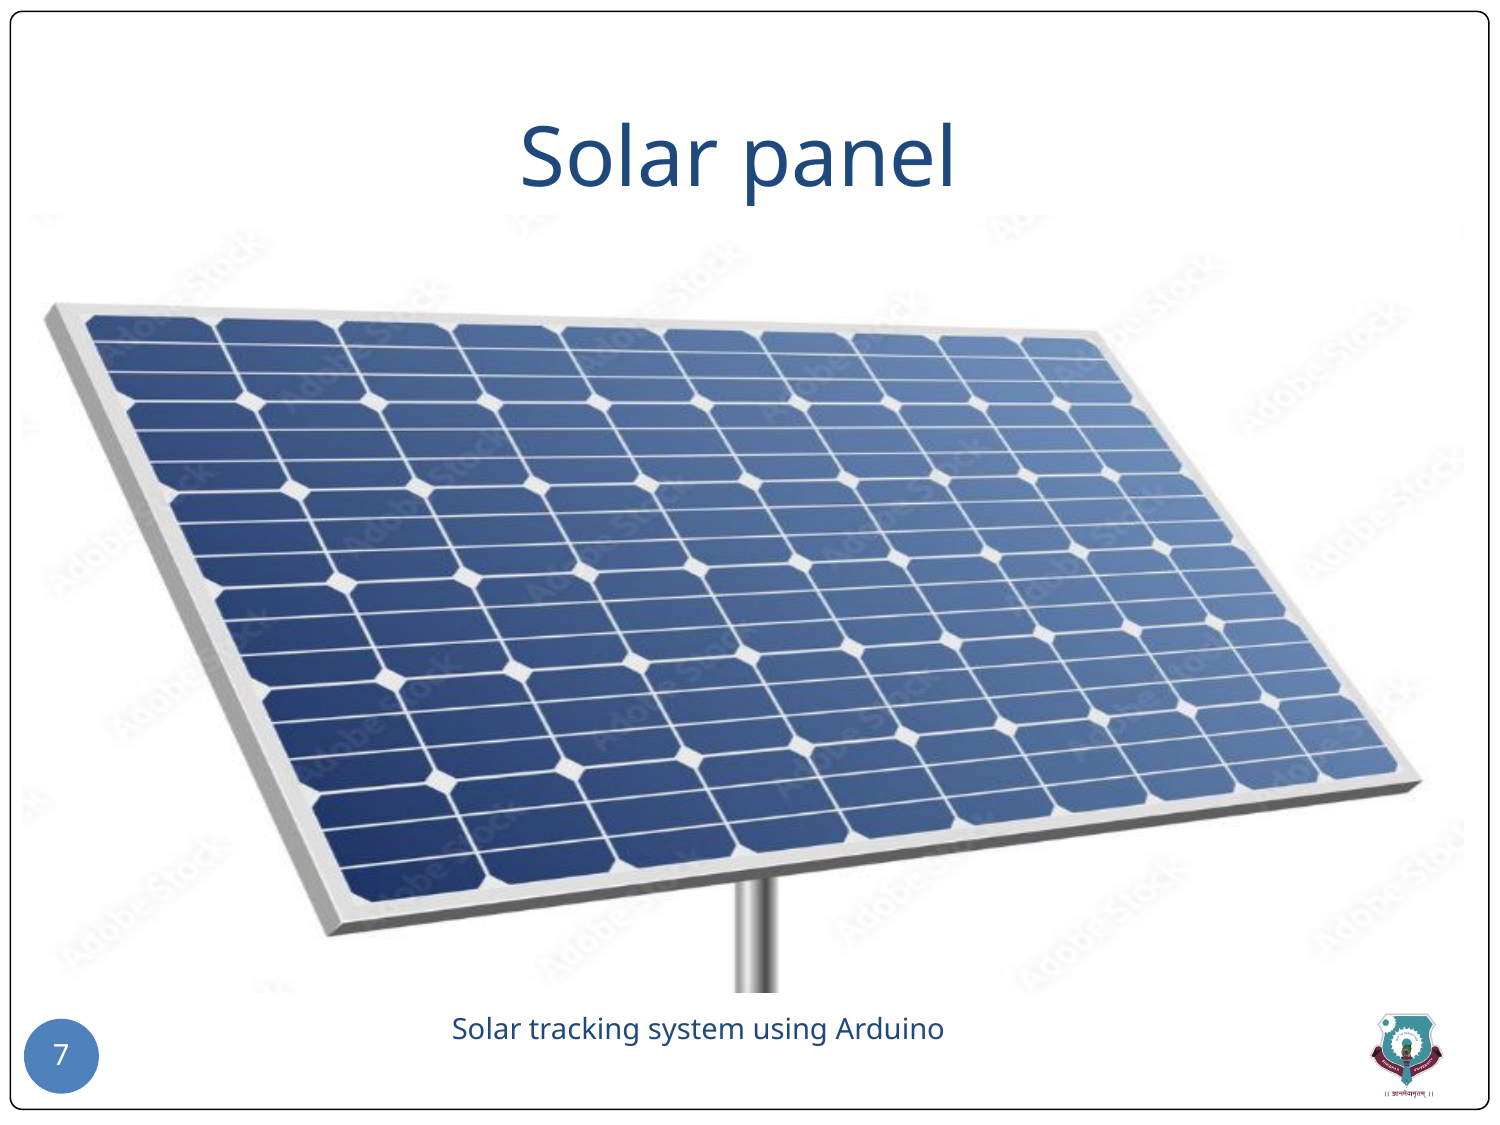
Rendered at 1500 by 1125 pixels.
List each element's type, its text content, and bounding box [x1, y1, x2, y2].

picture [1363, 1012, 1450, 1099]
title Solar panel [0, 30, 1479, 219]
picture [23, 215, 1464, 993]
text_box Solar tracking system using Arduino [433, 1007, 1084, 1083]
text_box 7 [23, 1018, 99, 1094]
